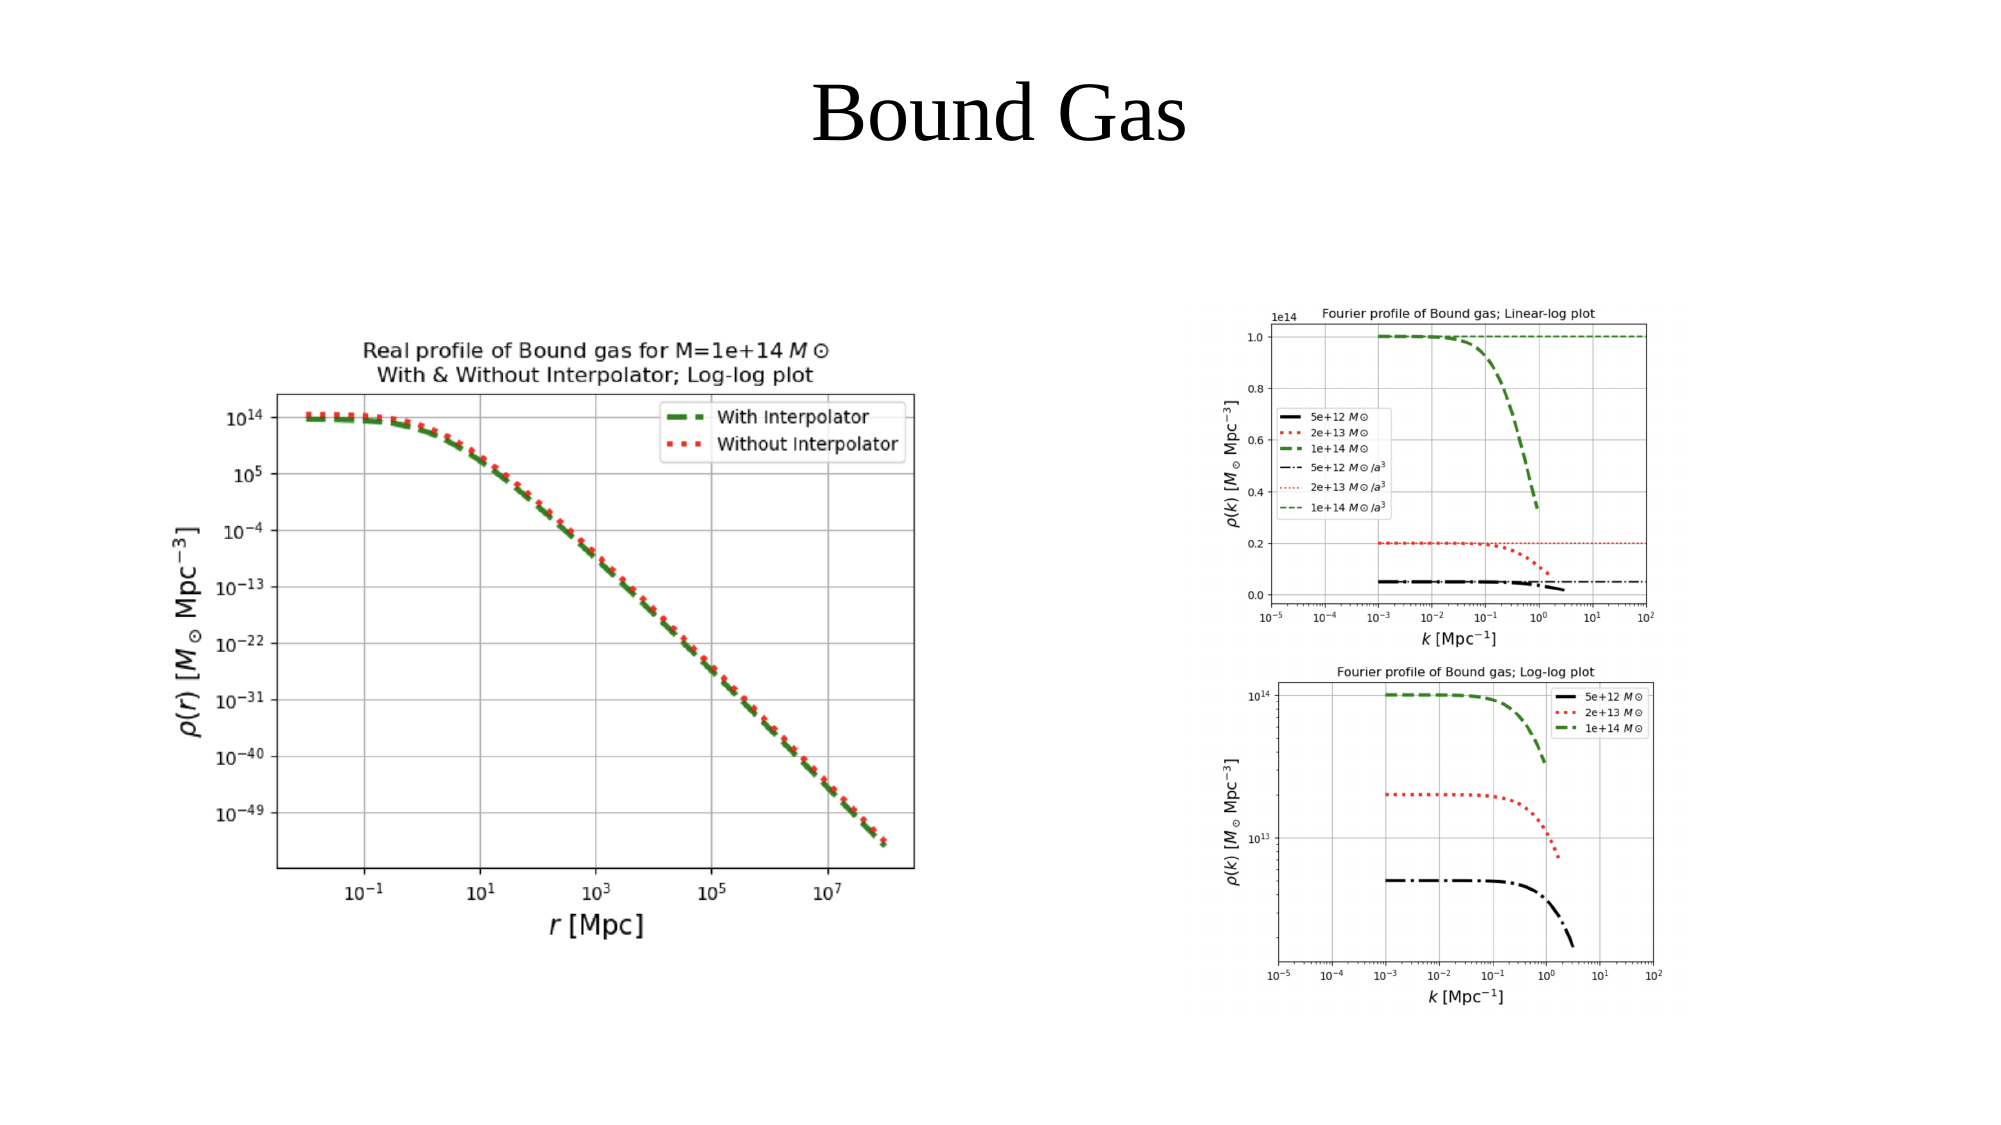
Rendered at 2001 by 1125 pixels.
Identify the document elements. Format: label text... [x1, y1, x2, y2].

title Bound Gas [137, 59, 1863, 167]
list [136, 329, 988, 984]
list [1177, 298, 1697, 1014]
